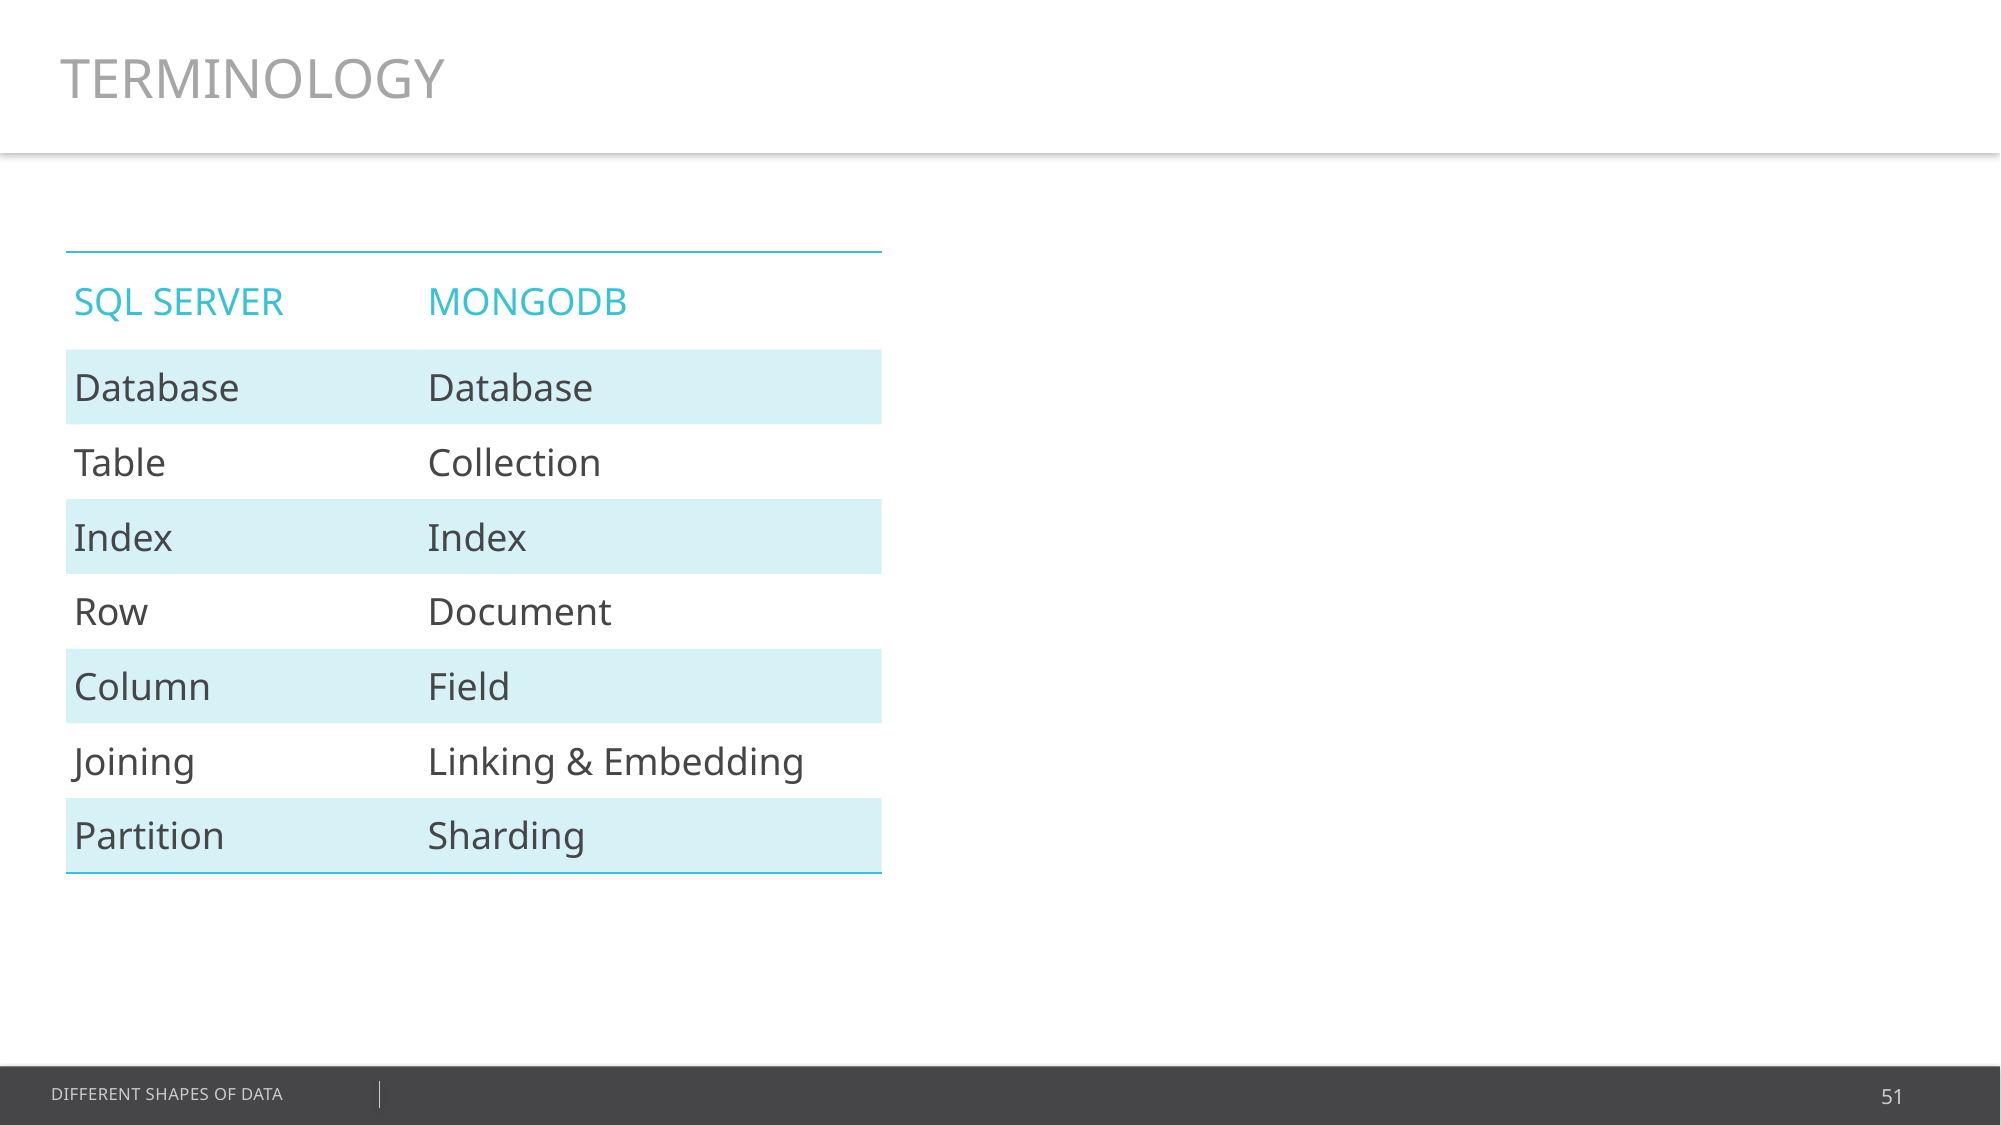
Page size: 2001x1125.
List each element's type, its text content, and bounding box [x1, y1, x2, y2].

table_cell Collection [420, 424, 882, 499]
table_cell Database [66, 350, 420, 424]
table_cell Sharding [420, 798, 882, 872]
table_header SQL SERVER [66, 253, 420, 350]
table_cell Linking & Embedding [420, 723, 882, 798]
table_cell Table [66, 424, 420, 499]
table_cell Column [66, 649, 420, 723]
table_header MONGODB [420, 253, 882, 350]
table_cell Partition [66, 798, 420, 872]
table_cell Index [420, 499, 882, 574]
table_cell Joining [66, 723, 420, 798]
table_cell Database [420, 350, 882, 424]
table_cell Field [420, 649, 882, 723]
table_cell Index [66, 499, 420, 574]
table_cell Document [420, 574, 882, 649]
table_cell Row [66, 574, 420, 649]
list TERMINOLOGY [0, 0, 2000, 153]
